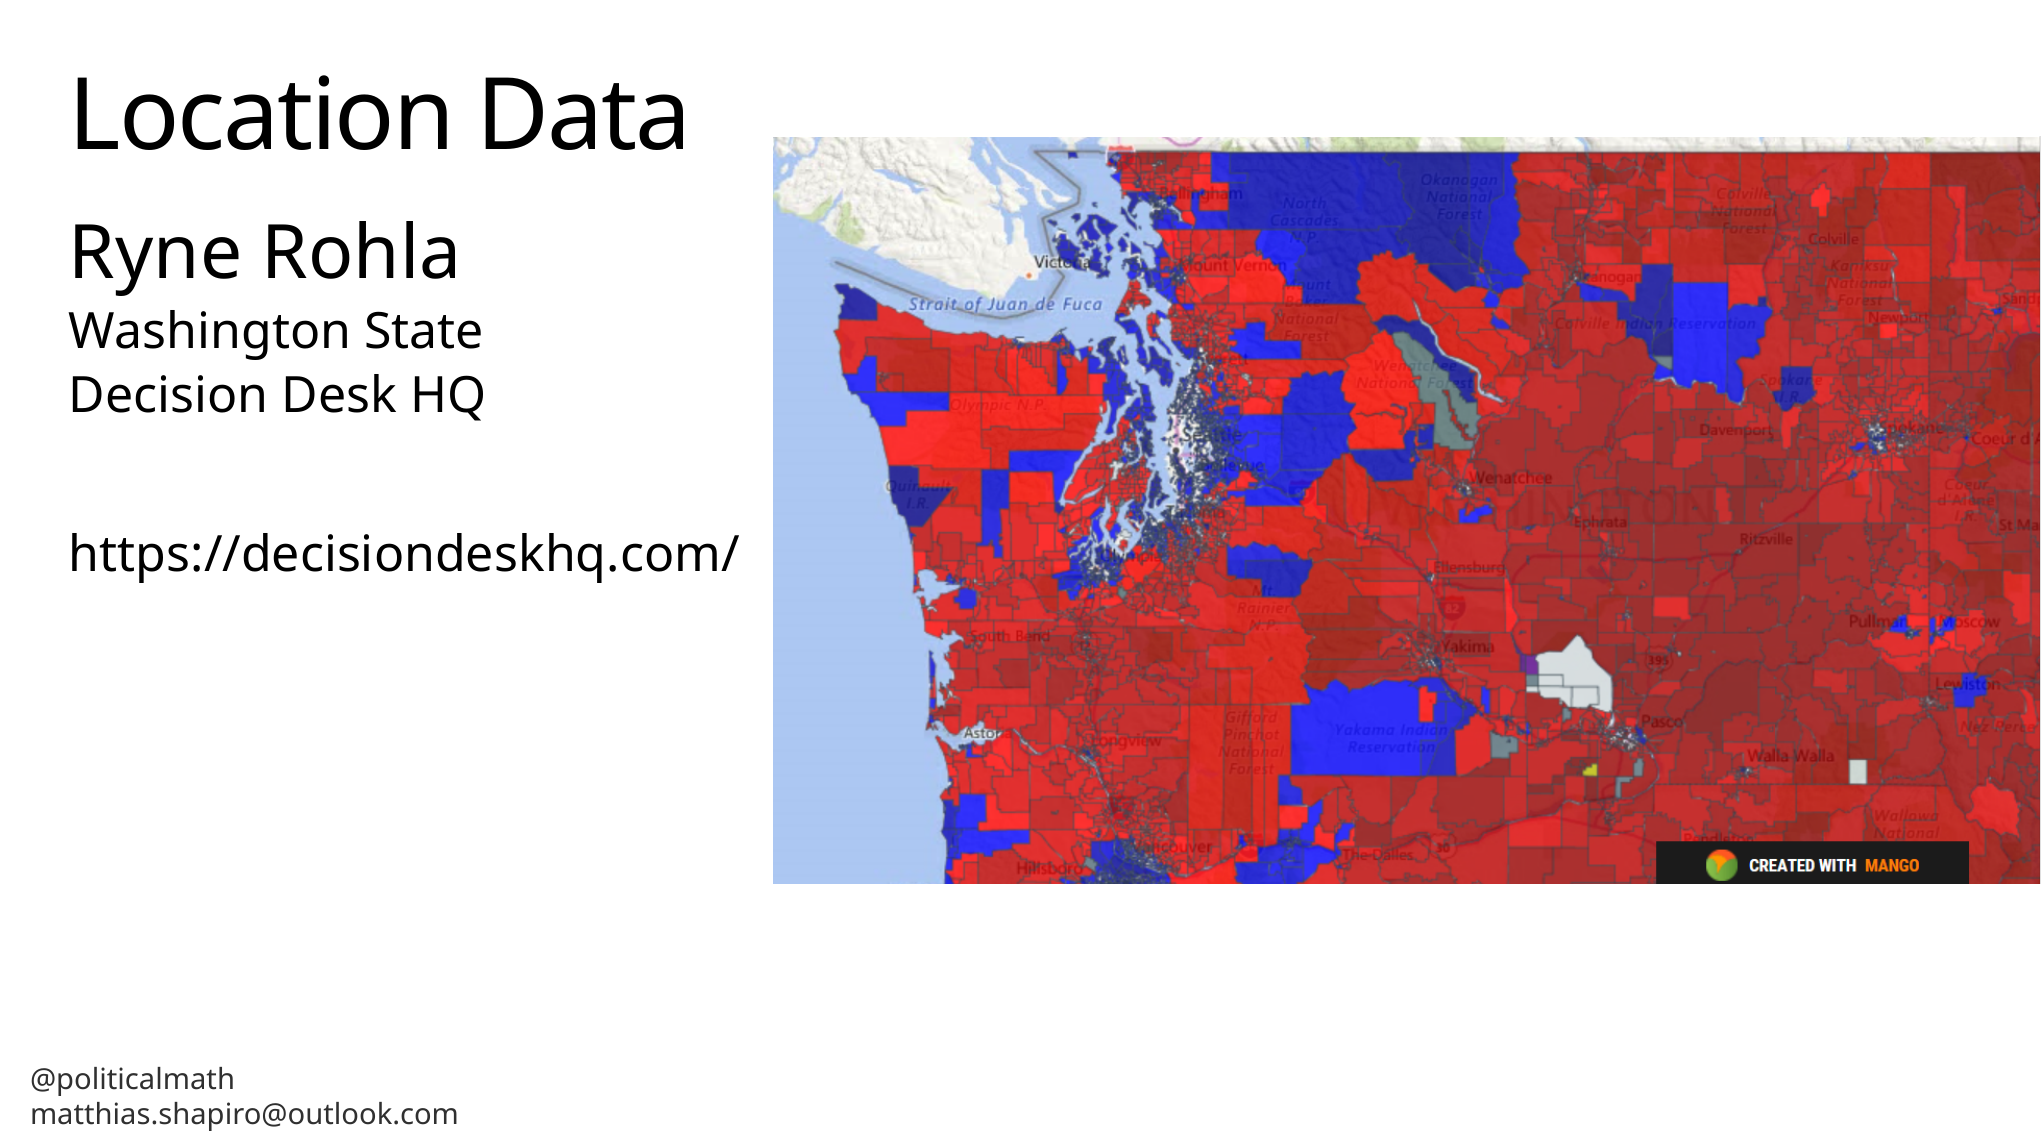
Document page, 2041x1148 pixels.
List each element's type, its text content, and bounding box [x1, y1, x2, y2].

list Ryne Rohla Washington State Decision Desk HQ https://decisiondeskhq.com/ [45, 199, 773, 711]
title Location Data [45, 48, 1996, 199]
picture [773, 135, 2041, 885]
